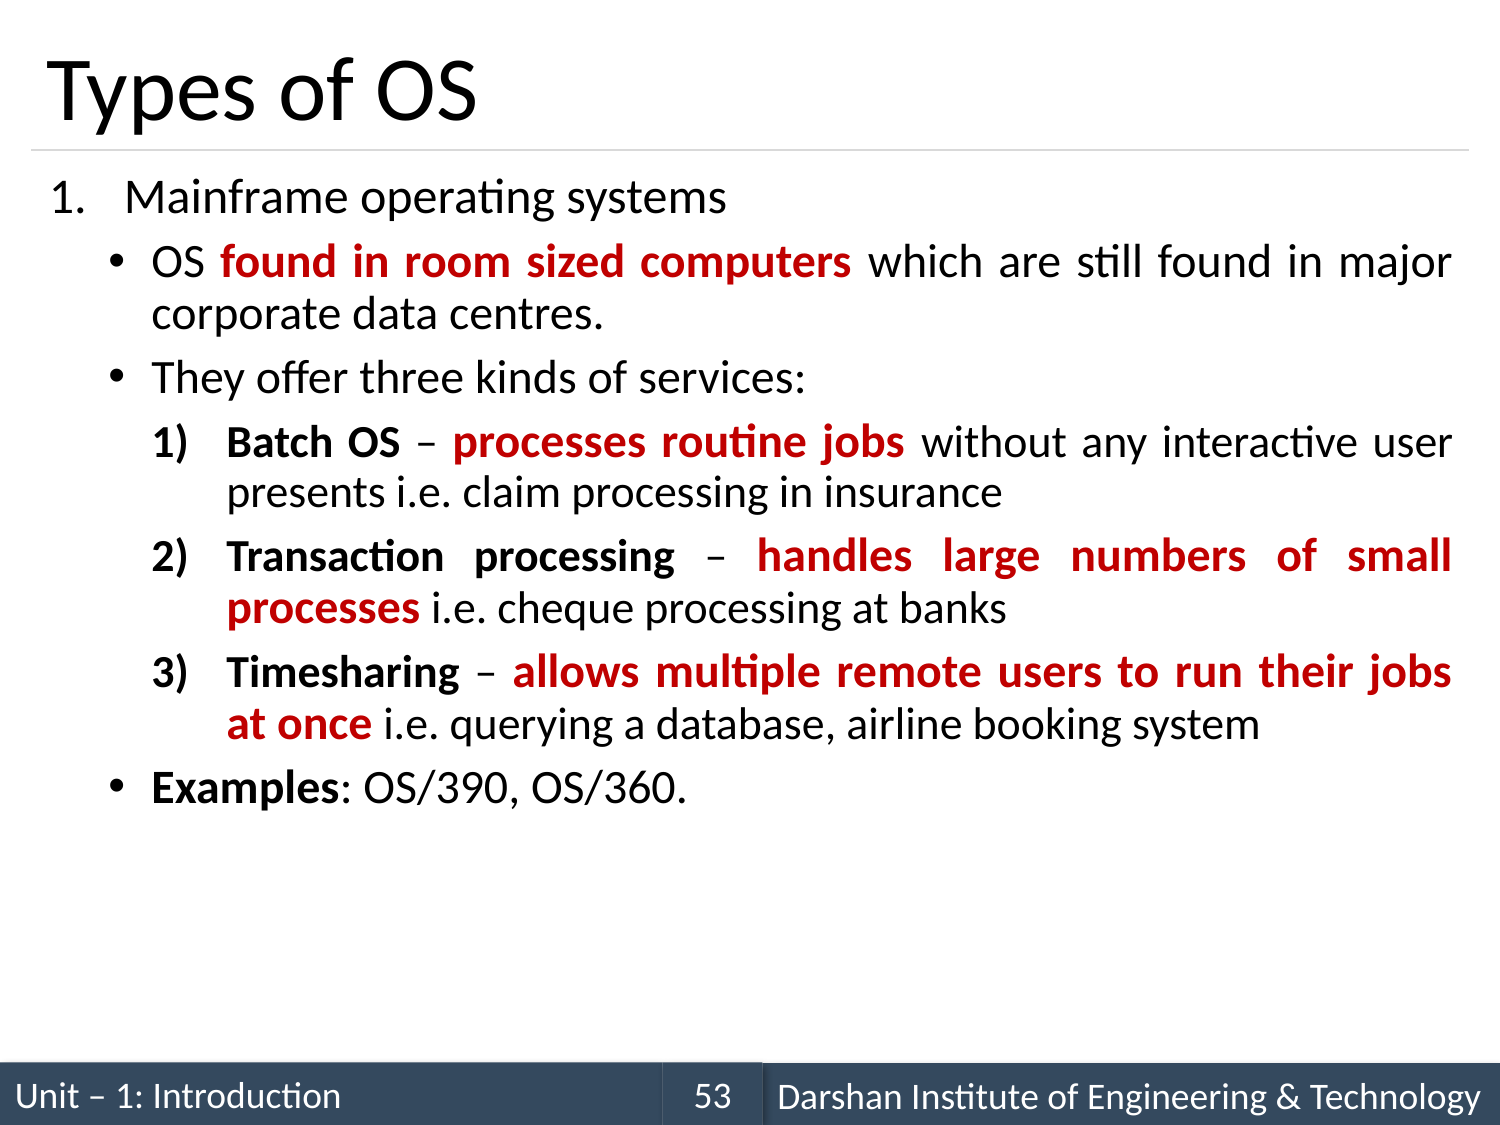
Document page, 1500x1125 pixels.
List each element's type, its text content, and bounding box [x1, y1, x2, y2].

list Mainframe operating systems OS found in room sized computers which are still found in major corporate data centres. They offer three kinds of services: Batch OS – processes routine jobs without any interactive user presents i.e. claim processing in insurance Transaction processing – handles large numbers of small processes i.e. cheque processing at banks Timesharing – allows multiple remote users to run their jobs at once i.e. querying a database, airline booking system Examples: OS/390, OS/360. [31, 162, 1469, 1038]
title Types of OS [31, 17, 1469, 150]
